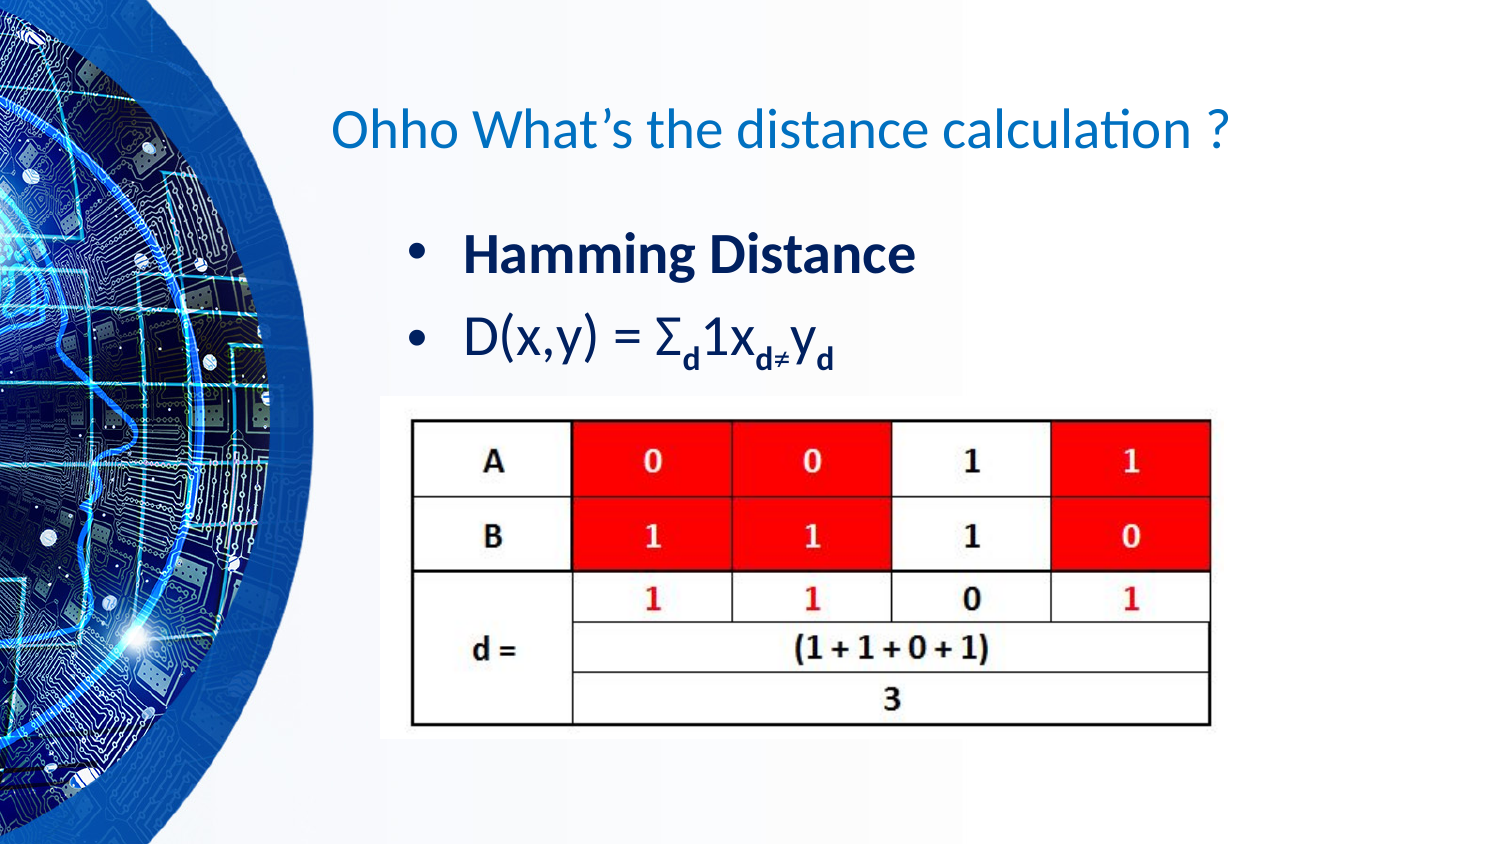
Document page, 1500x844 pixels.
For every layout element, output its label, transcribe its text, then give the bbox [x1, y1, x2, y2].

title Ohho What’s the distance calculation ? [316, 66, 1424, 186]
list Hamming Distance D(x,y) = Σd1xd≠yd [391, 208, 1427, 770]
picture [0, 0, 1500, 844]
